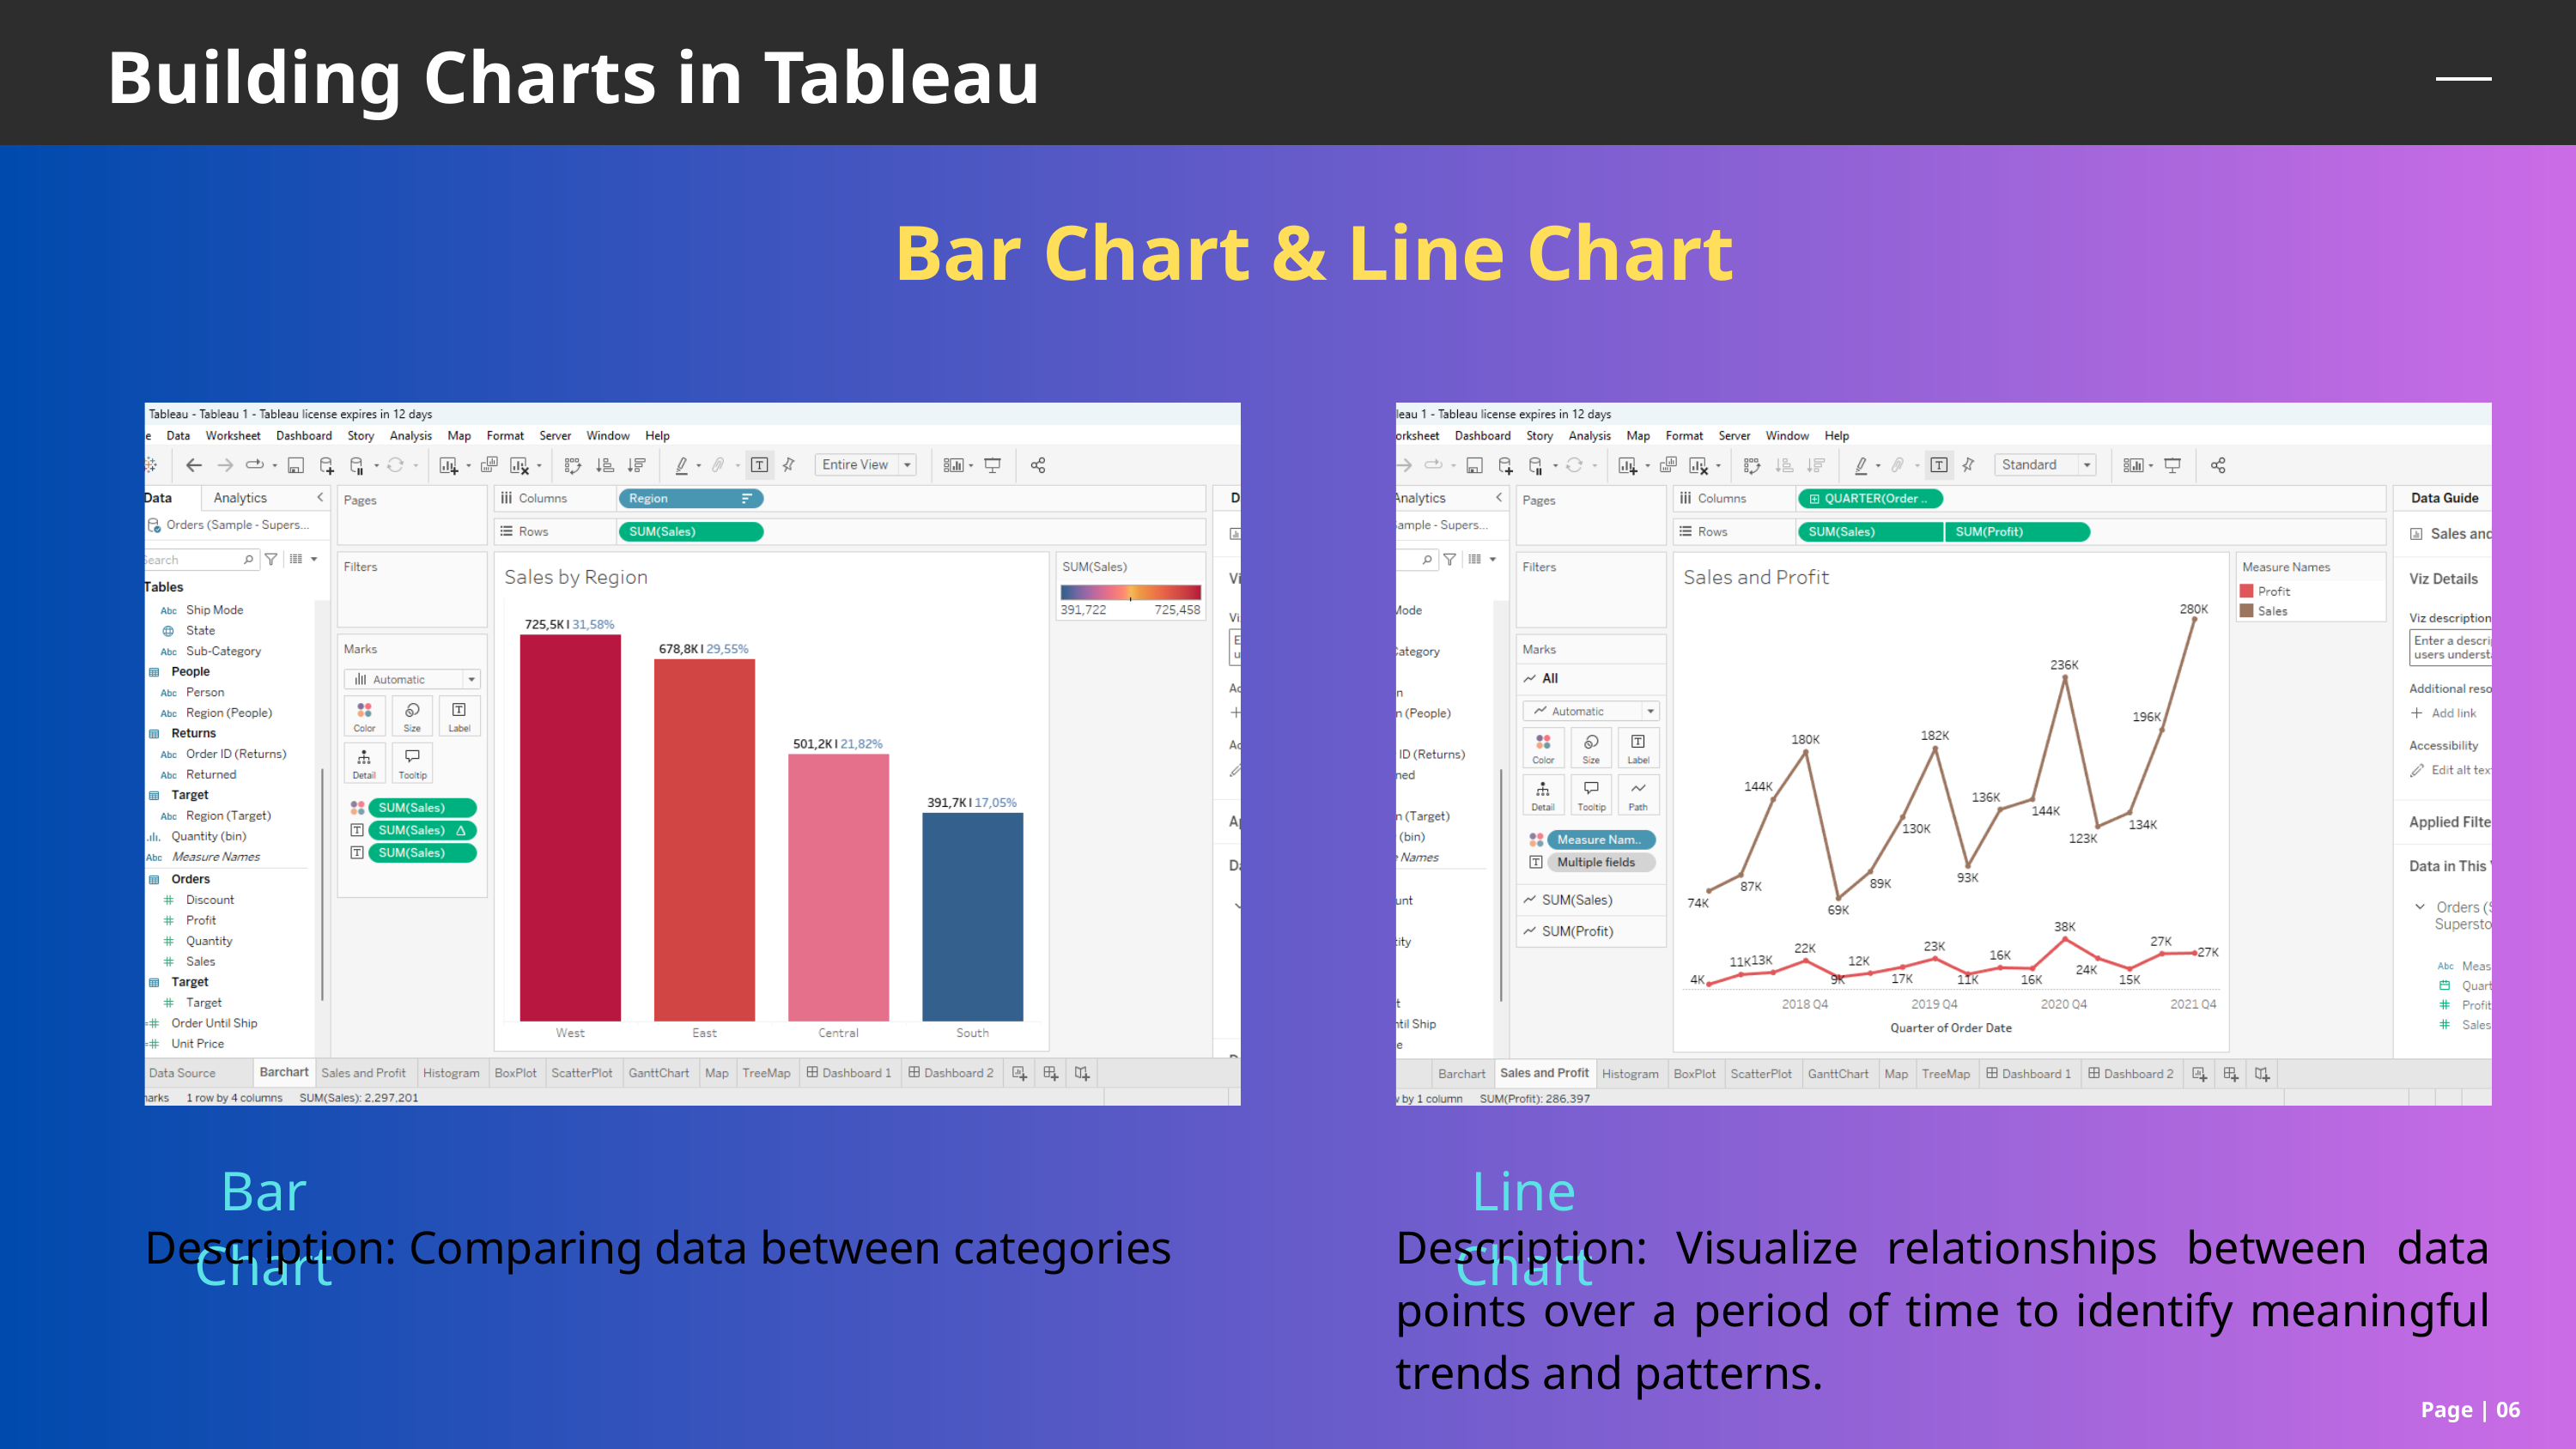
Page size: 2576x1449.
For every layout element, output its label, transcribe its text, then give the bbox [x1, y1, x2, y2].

text_box Description: Comparing data between categories [144, 1210, 1241, 1273]
text_box Bar Chart & Line Chart [845, 190, 1783, 295]
text_box Description: Visualize relationships between data points over a period of time to identify meaningful trends and patterns. [1395, 1210, 2492, 1398]
text_box Bar Chart [144, 1145, 383, 1210]
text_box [144, 403, 1241, 1106]
text_box Page | 06 [2406, 1391, 2521, 1422]
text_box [1395, 403, 2493, 1106]
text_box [0, 0, 2576, 145]
text_box Line Chart [1395, 1145, 1652, 1210]
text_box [2435, 76, 2493, 82]
text_box Bar Chart [144, 1273, 383, 1296]
